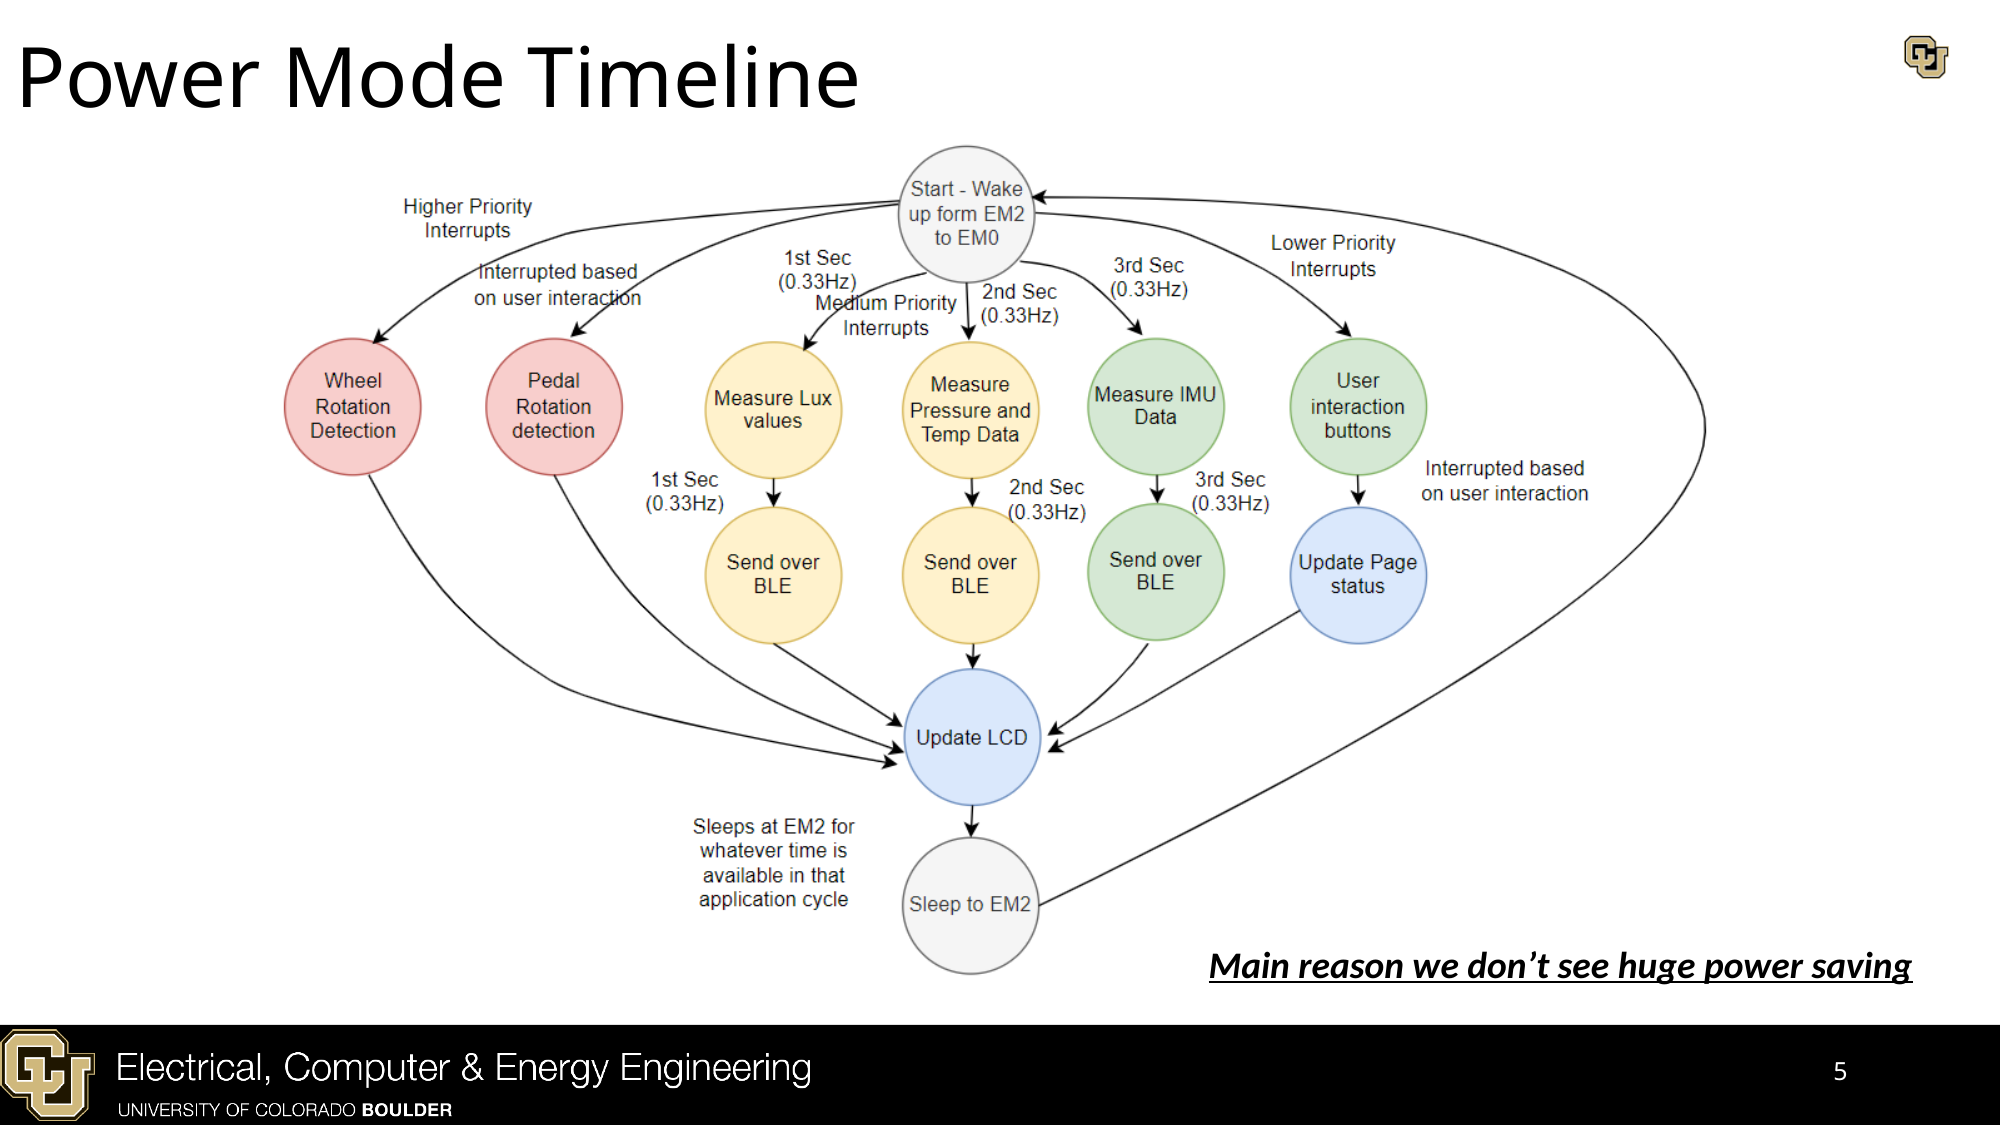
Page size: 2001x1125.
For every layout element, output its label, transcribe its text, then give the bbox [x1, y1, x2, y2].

picture [264, 141, 1735, 984]
title Power Mode Timeline [0, 4, 1437, 145]
picture [0, 1029, 810, 1121]
slide_number 5 [1412, 1042, 1863, 1103]
footer Insert References Here [0, 1024, 2000, 1125]
picture [1899, 32, 1958, 87]
text_box Main reason we don’t see huge power saving [1193, 933, 1929, 994]
